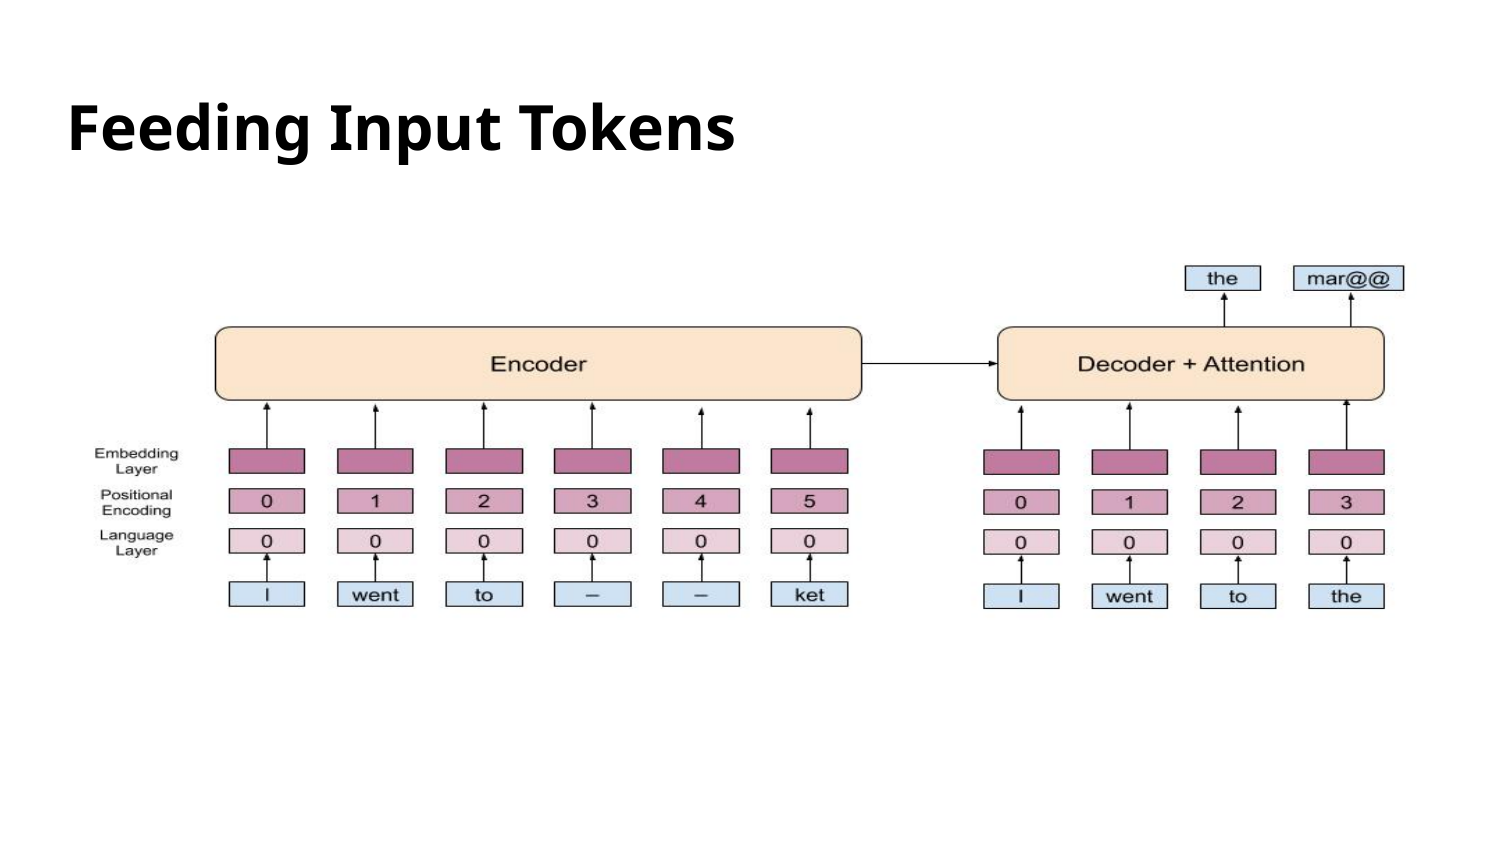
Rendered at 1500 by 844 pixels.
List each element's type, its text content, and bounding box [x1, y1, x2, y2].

picture [83, 241, 1417, 647]
title Feeding Input Tokens [51, 72, 1449, 176]
